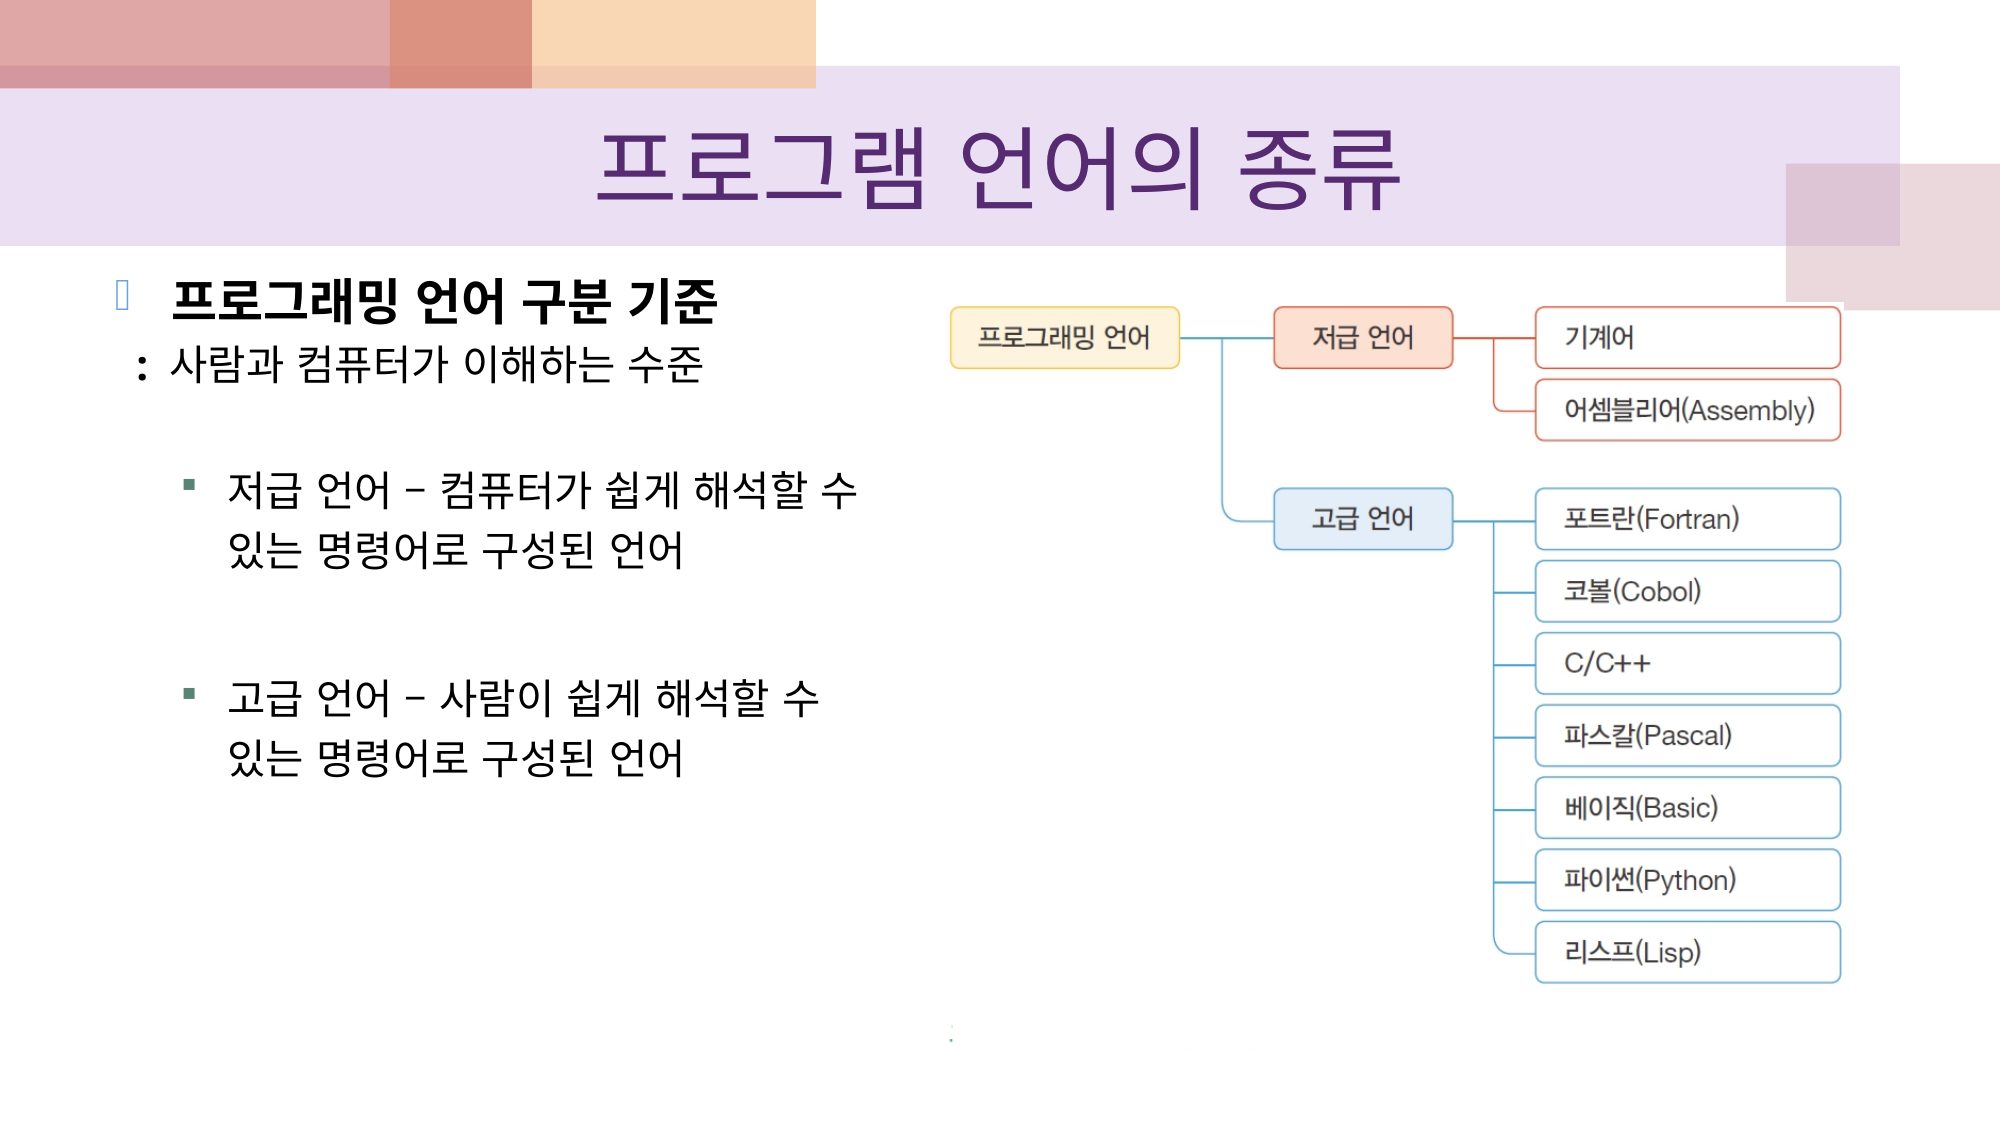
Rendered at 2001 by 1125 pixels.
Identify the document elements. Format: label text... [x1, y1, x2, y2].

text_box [946, 302, 1845, 1053]
title 프로그램 언어의 종류 [99, 88, 1900, 246]
list 프로그래밍 언어 구분 기준 : 사람과 컴퓨터가 이해하는 수준 저급 언어 – 컴퓨터가 쉽게 해석할 수 있는 명령어로 구성된 언어 고급 언어 – 사람이 쉽게 해석할 수 있는 명령어로 구성된 언어 [99, 262, 902, 1005]
